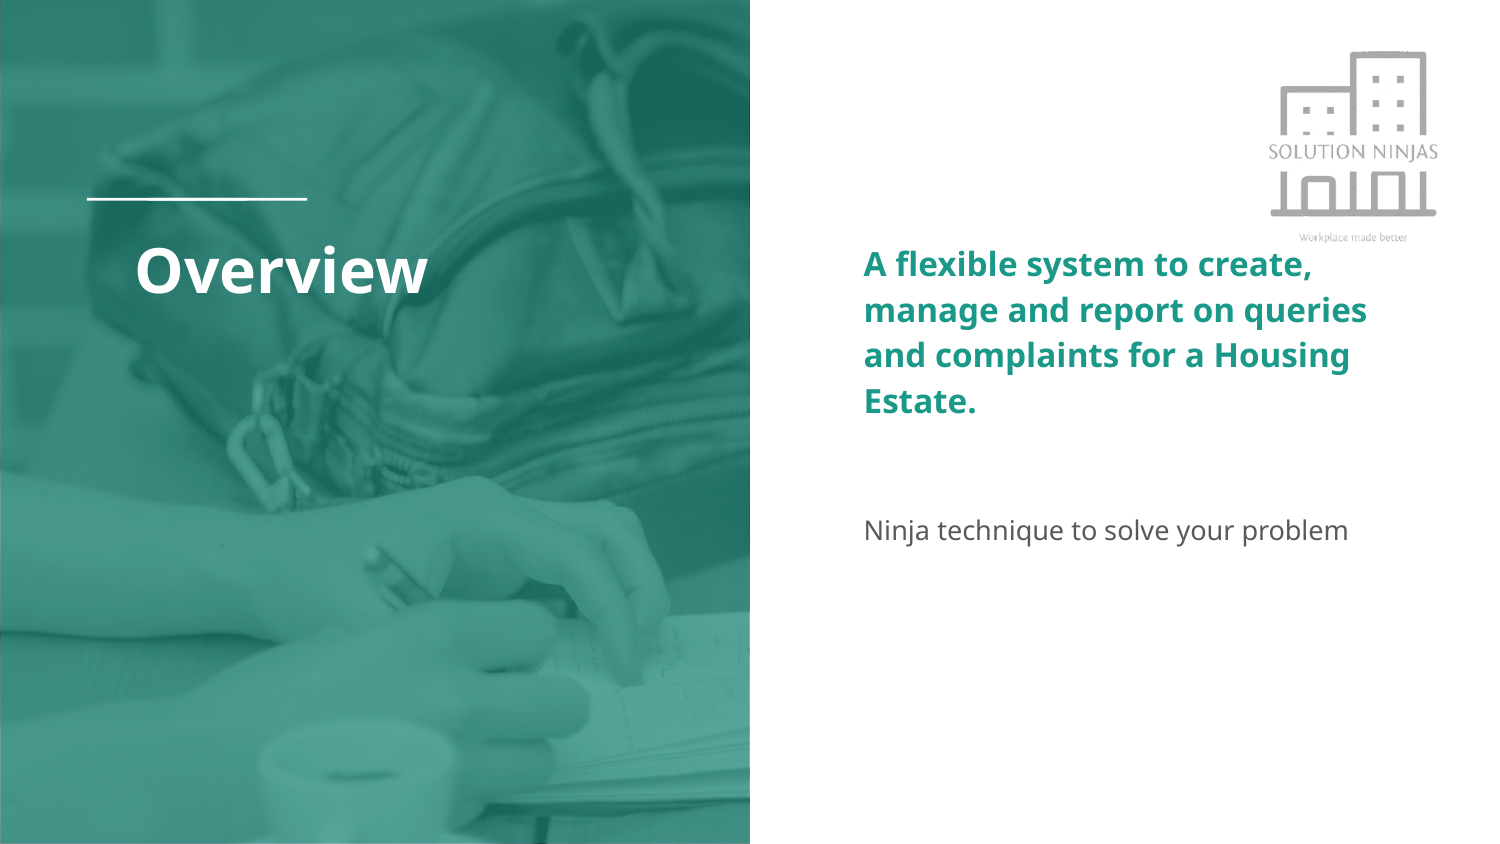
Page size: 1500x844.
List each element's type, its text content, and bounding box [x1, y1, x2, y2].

list A flexible system to create, manage and report on queries and complaints for a Housing Estate. Ninja technique to solve your problem [848, 221, 1403, 719]
title Overview [119, 216, 662, 494]
picture [1205, 0, 1500, 295]
